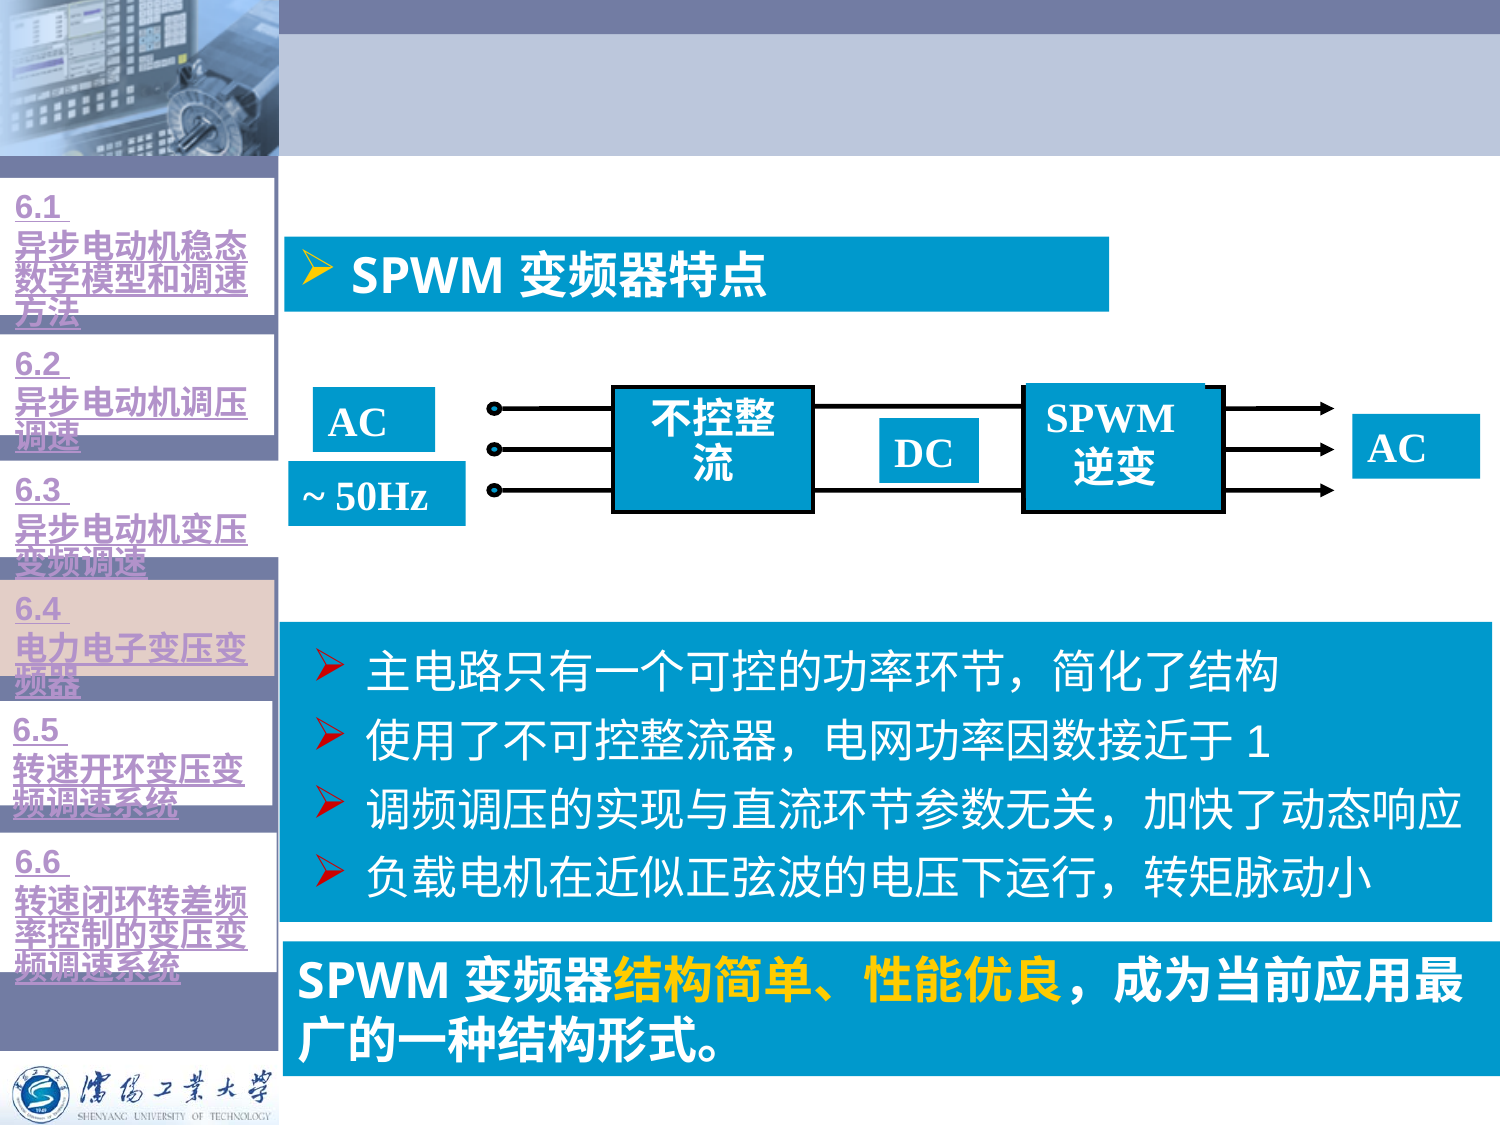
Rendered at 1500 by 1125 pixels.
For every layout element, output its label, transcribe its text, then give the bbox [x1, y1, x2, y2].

picture [0, 1051, 279, 1125]
picture [0, 0, 279, 156]
text_box SPWM变频器结构简单、性能优良，成为当前应用最广的一种结构形式。 [282, 941, 1500, 1077]
text_box 6.1 异步电动机稳态数学模型和调速方法 [0, 177, 275, 315]
text_box 6.5 转速开环变压变频调速系统 [0, 701, 273, 806]
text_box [288, 382, 1481, 527]
text_box SPWM变频器特点 [284, 236, 1110, 312]
text_box 6.6 转速闭环转差频率控制的变压变频调速系统 [0, 832, 277, 973]
text_box 6.3 异步电动机变压变频调速 [0, 460, 279, 558]
text_box 6.2 异步电动机调压调速 [0, 334, 275, 436]
text_box 6.4 电力电子变压变频器 [0, 579, 275, 676]
list 主电路只有一个可控的功率环节，简化了结构 使用了不可控整流器，电网功率因数接近于1 调频调压的实现与直流环节参数无关，加快了动态响应 负载电机在近似正弦波的电压下运行，转矩脉动小 [279, 621, 1493, 923]
